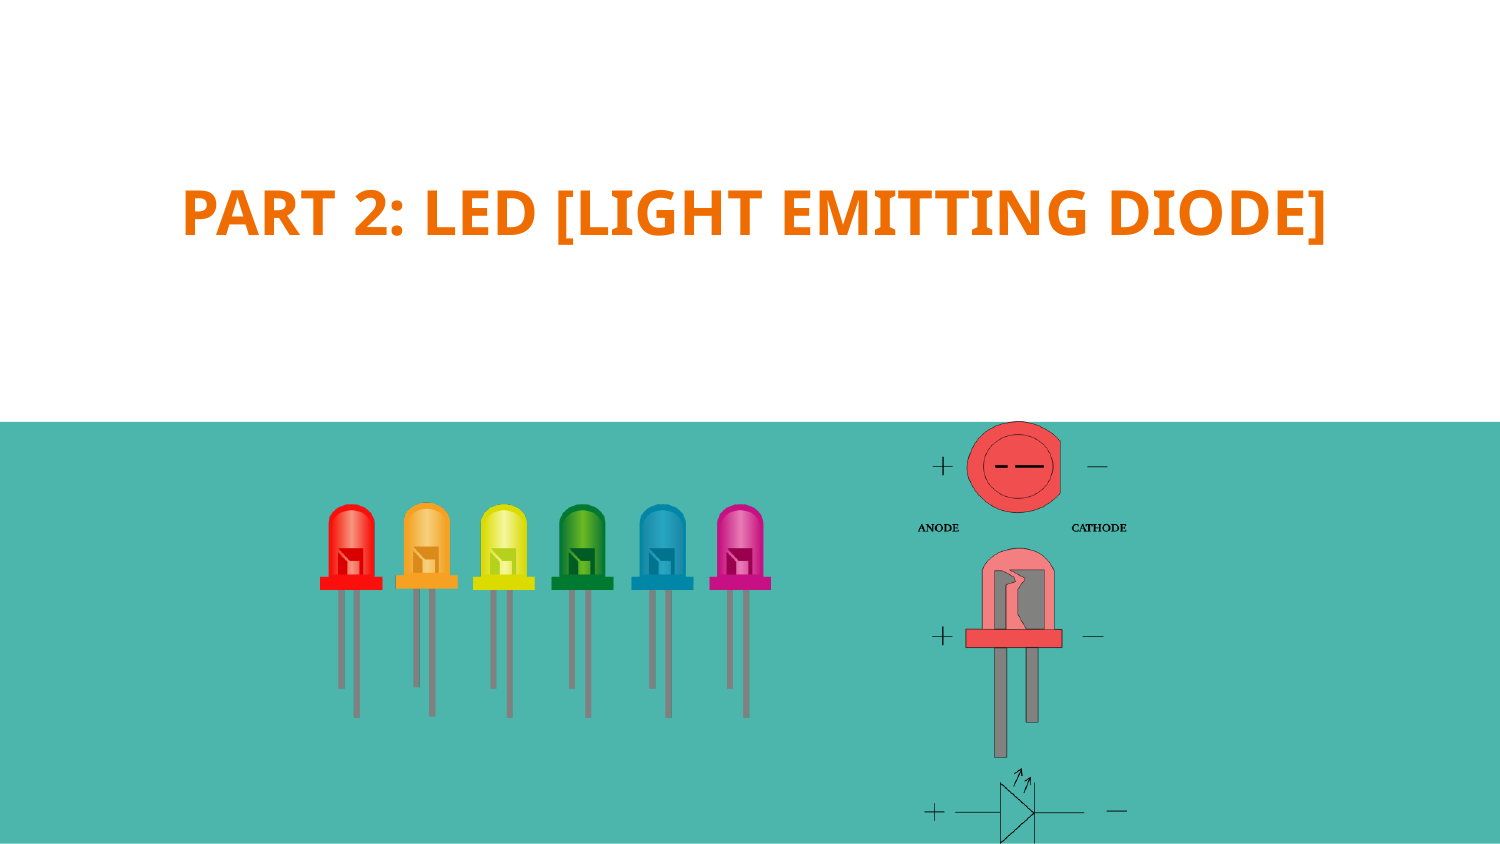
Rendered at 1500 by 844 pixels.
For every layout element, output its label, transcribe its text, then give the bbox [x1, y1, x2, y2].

picture [320, 421, 771, 800]
picture [792, 421, 1254, 844]
title PART 2: LED [LIGHT EMITTING DIODE] [51, 133, 1458, 289]
